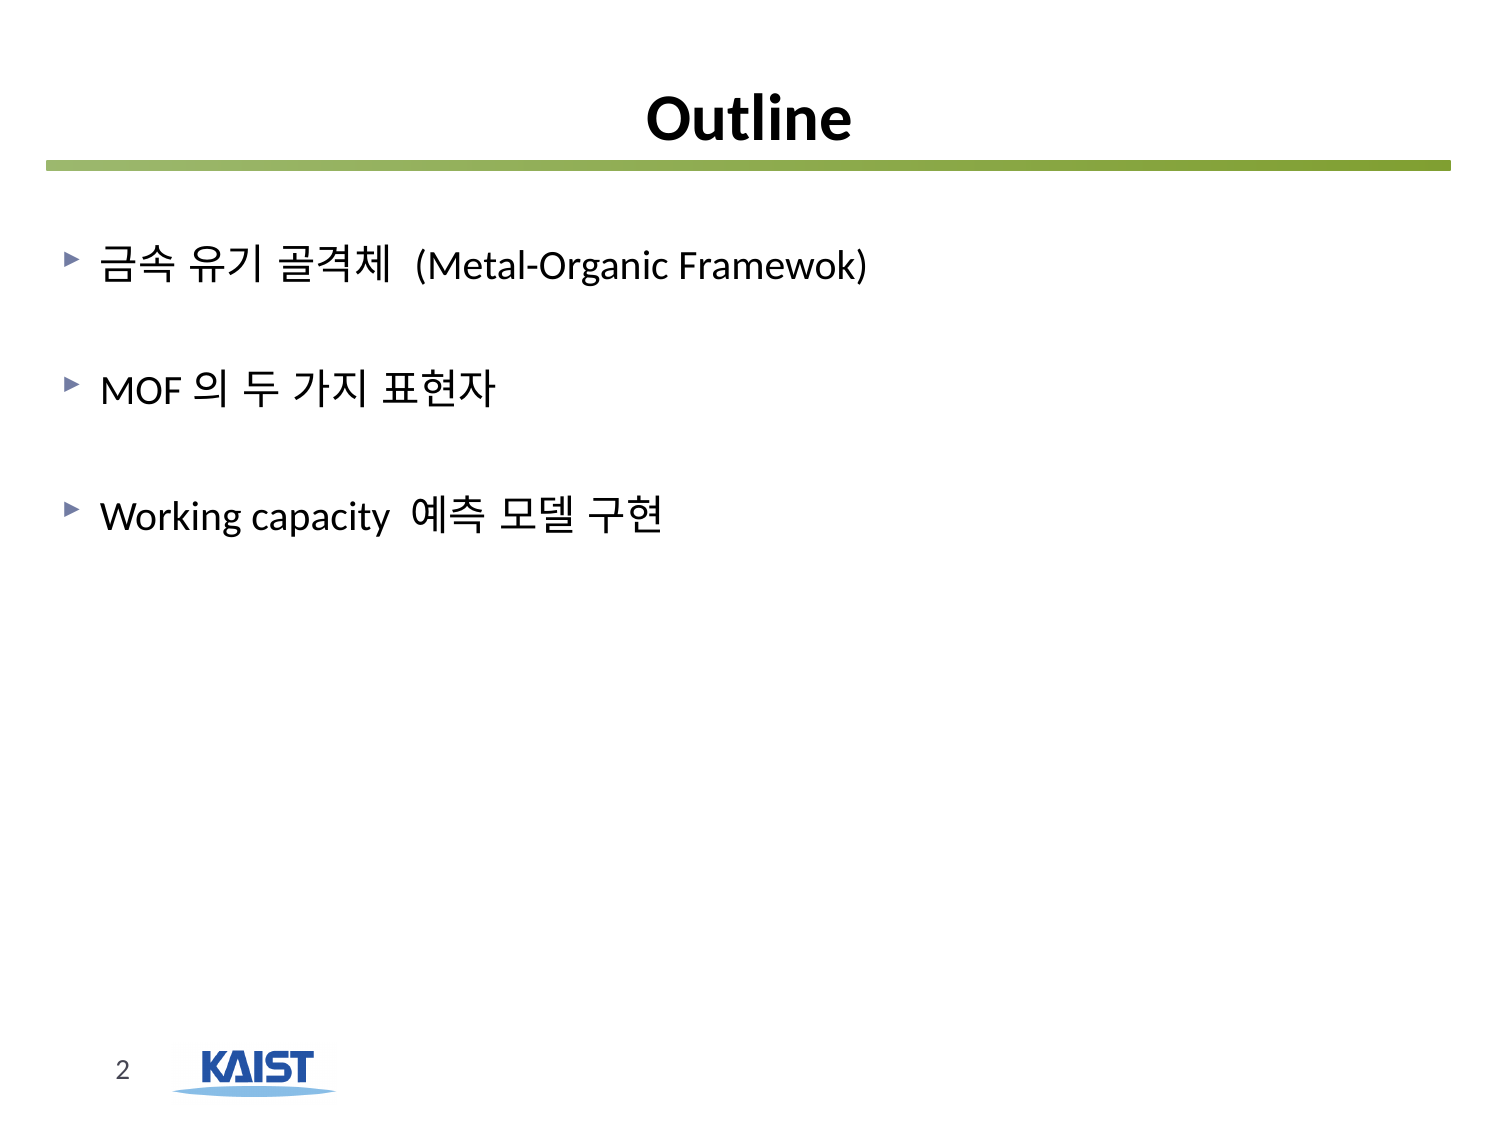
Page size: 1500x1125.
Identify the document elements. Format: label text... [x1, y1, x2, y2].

slide_number 2 [100, 1042, 426, 1103]
title Outline [0, 1, 1500, 162]
list 금속 유기 골격체 (Metal-Organic Framewok) MOF의 두 가지 표현자 Working capacity 예측 모델 구현 [46, 167, 1467, 930]
